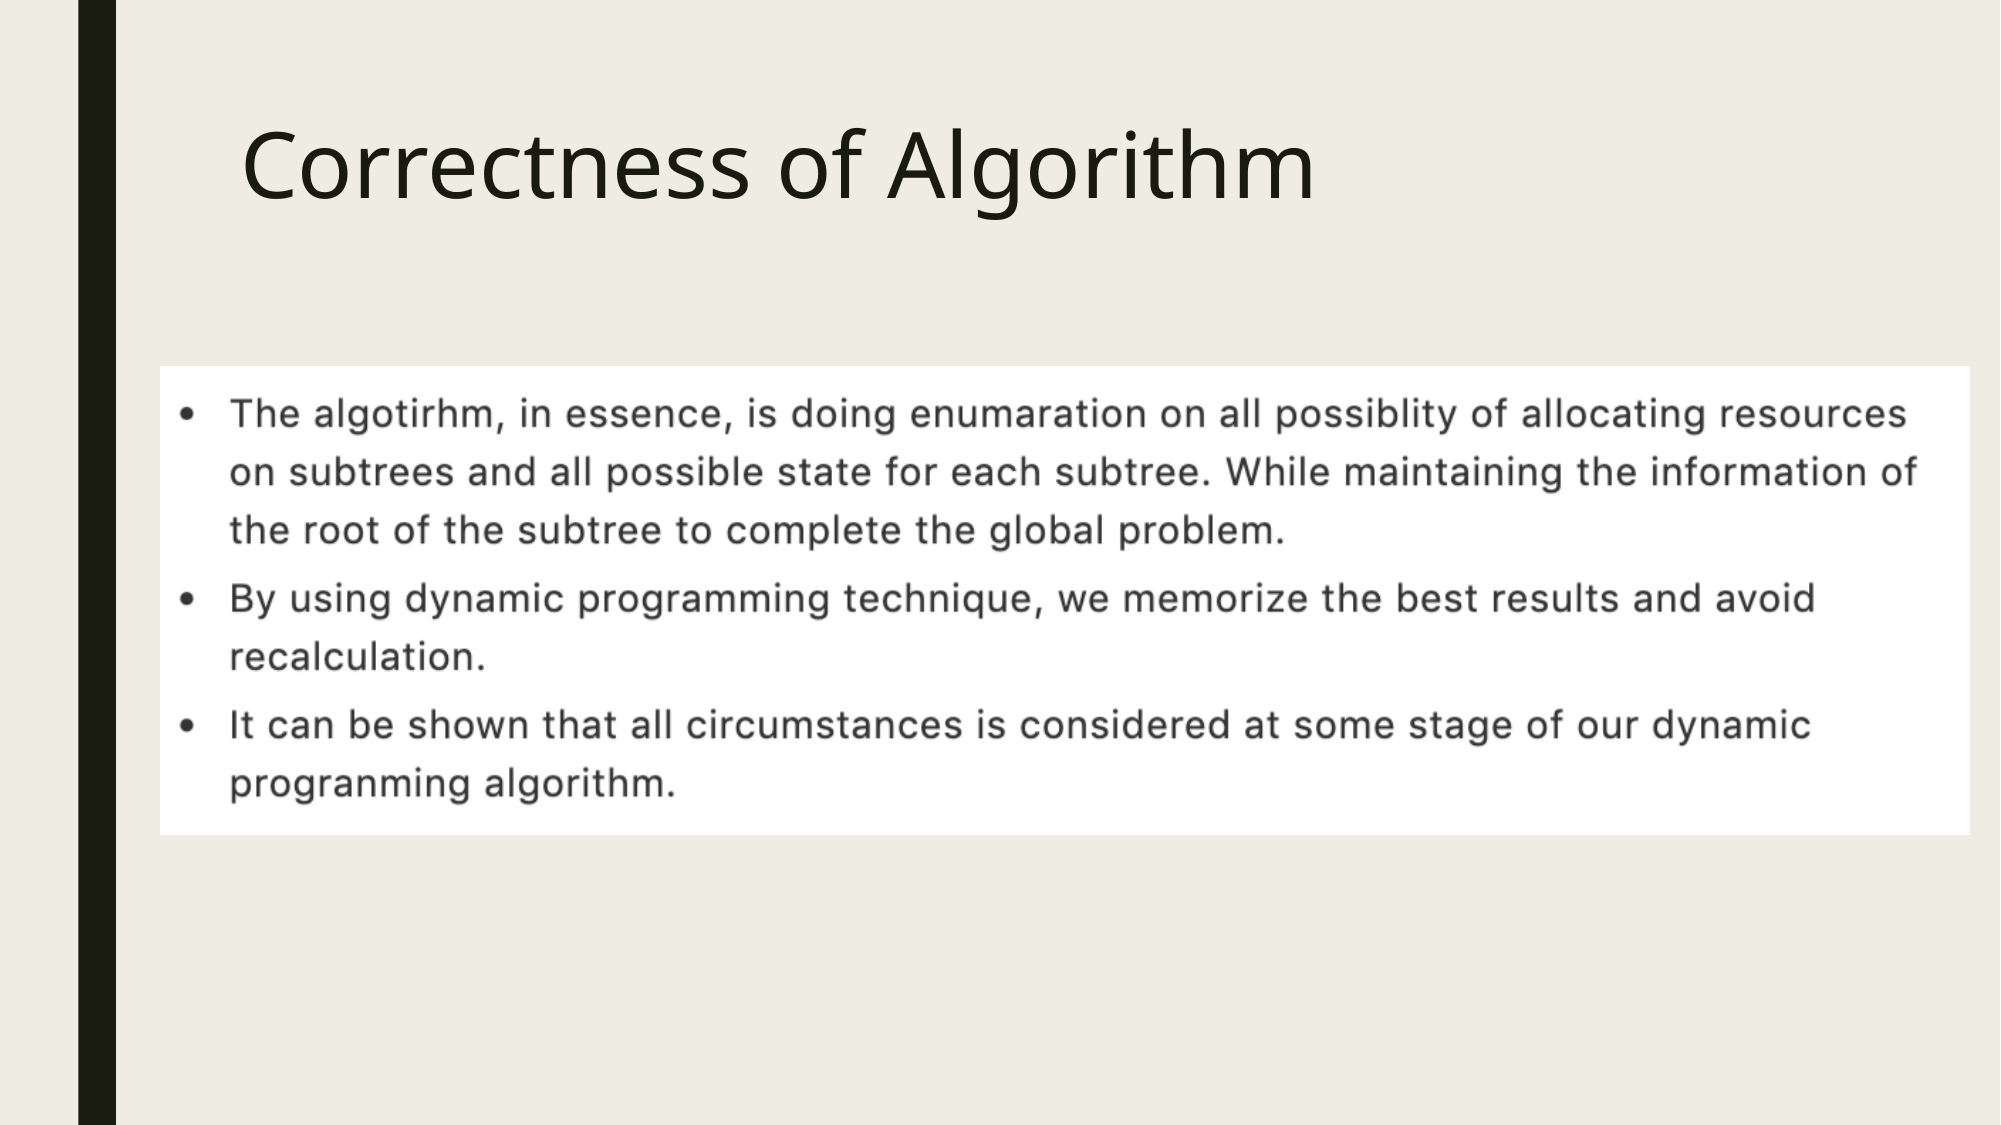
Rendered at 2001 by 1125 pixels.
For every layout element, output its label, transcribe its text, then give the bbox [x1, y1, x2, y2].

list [160, 366, 1970, 835]
title Correctness of Algorithm [225, 112, 1800, 357]
